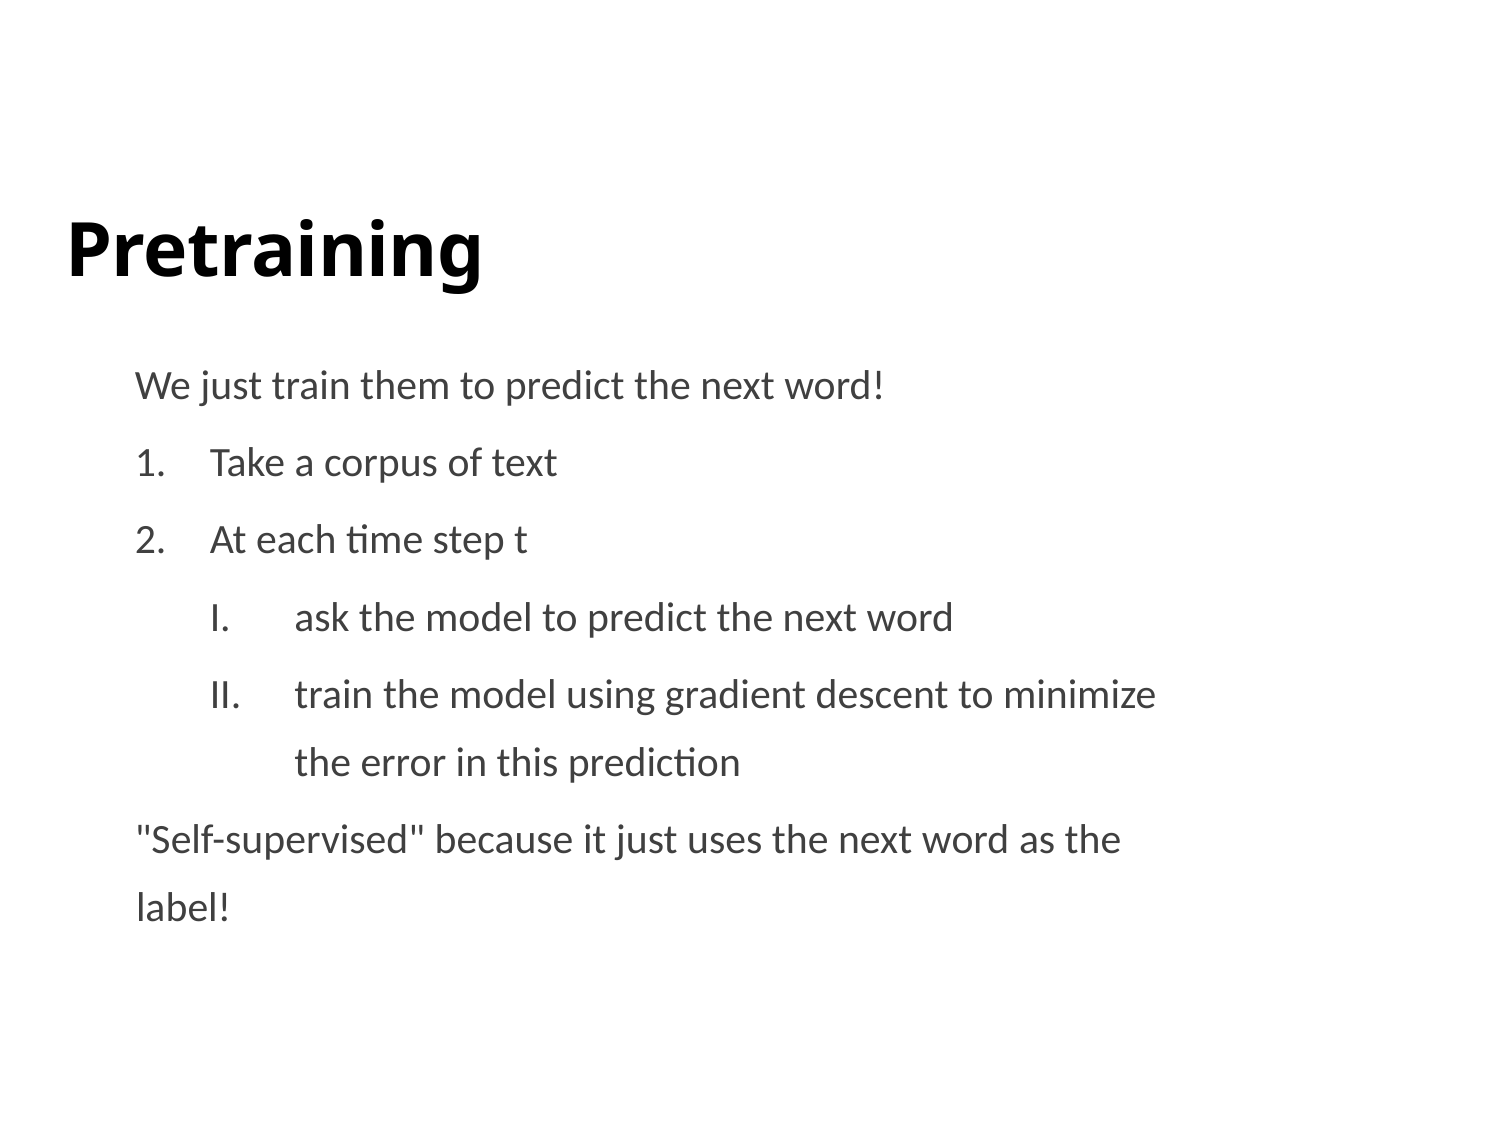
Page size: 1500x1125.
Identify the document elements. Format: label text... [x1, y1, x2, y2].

text_box We just train them to predict the next word! Take a corpus of text At each time step t ask the model to predict the next word train the model using gradient descent to minimize the error in this prediction "Self-supervised" because it just uses the next word as the label! [133, 330, 1358, 931]
title Pretraining [64, 151, 873, 341]
